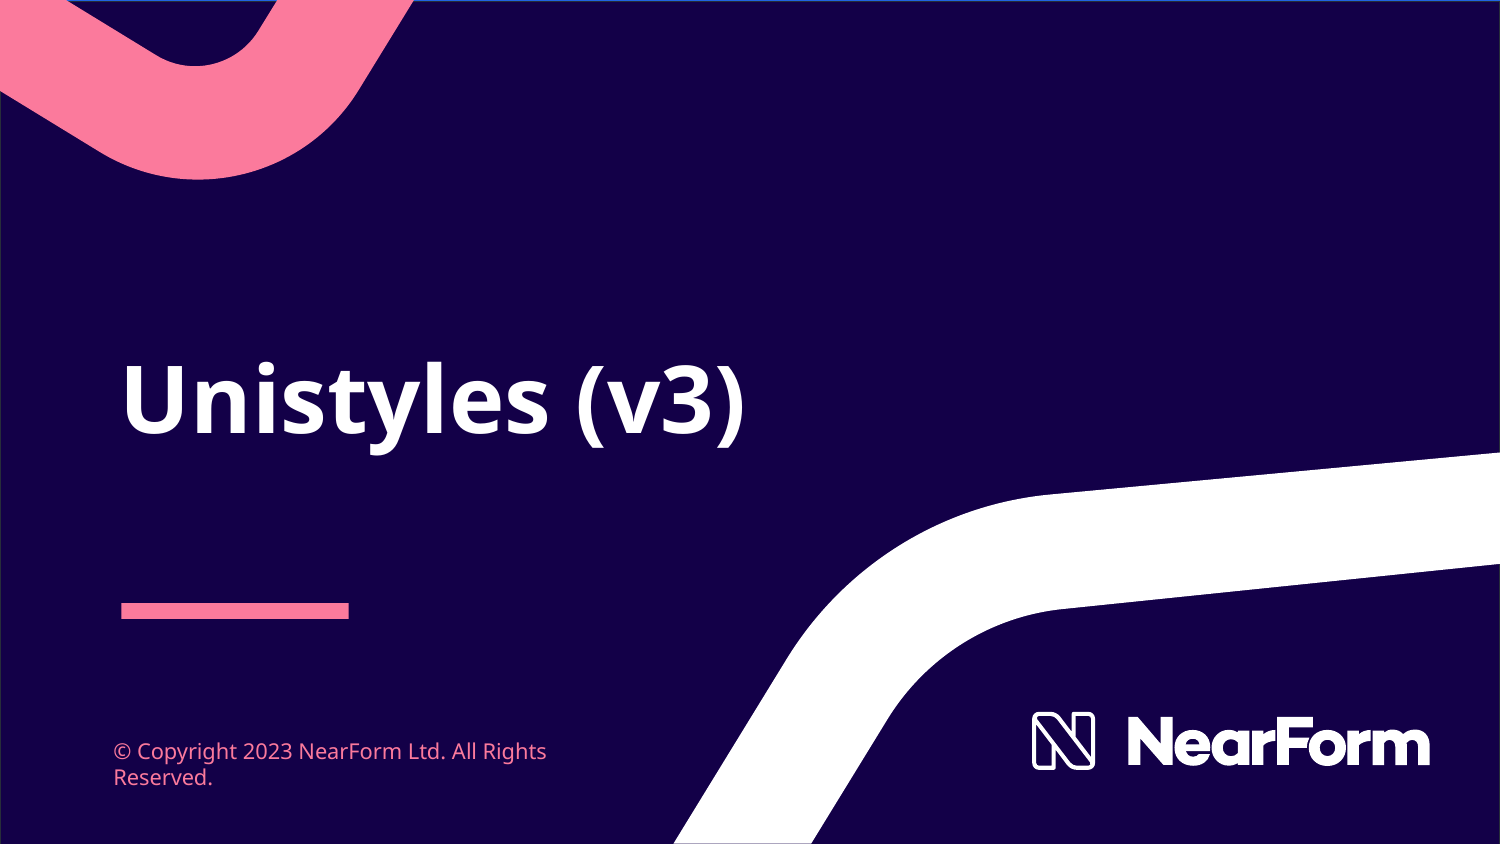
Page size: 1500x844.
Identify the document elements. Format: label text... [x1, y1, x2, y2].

text_box [121, 603, 349, 619]
subtitle Unistyles (v3) [104, 252, 1233, 540]
subtitle © Copyright 2023 NearForm Ltd. All Rights Reserved. [113, 722, 626, 775]
